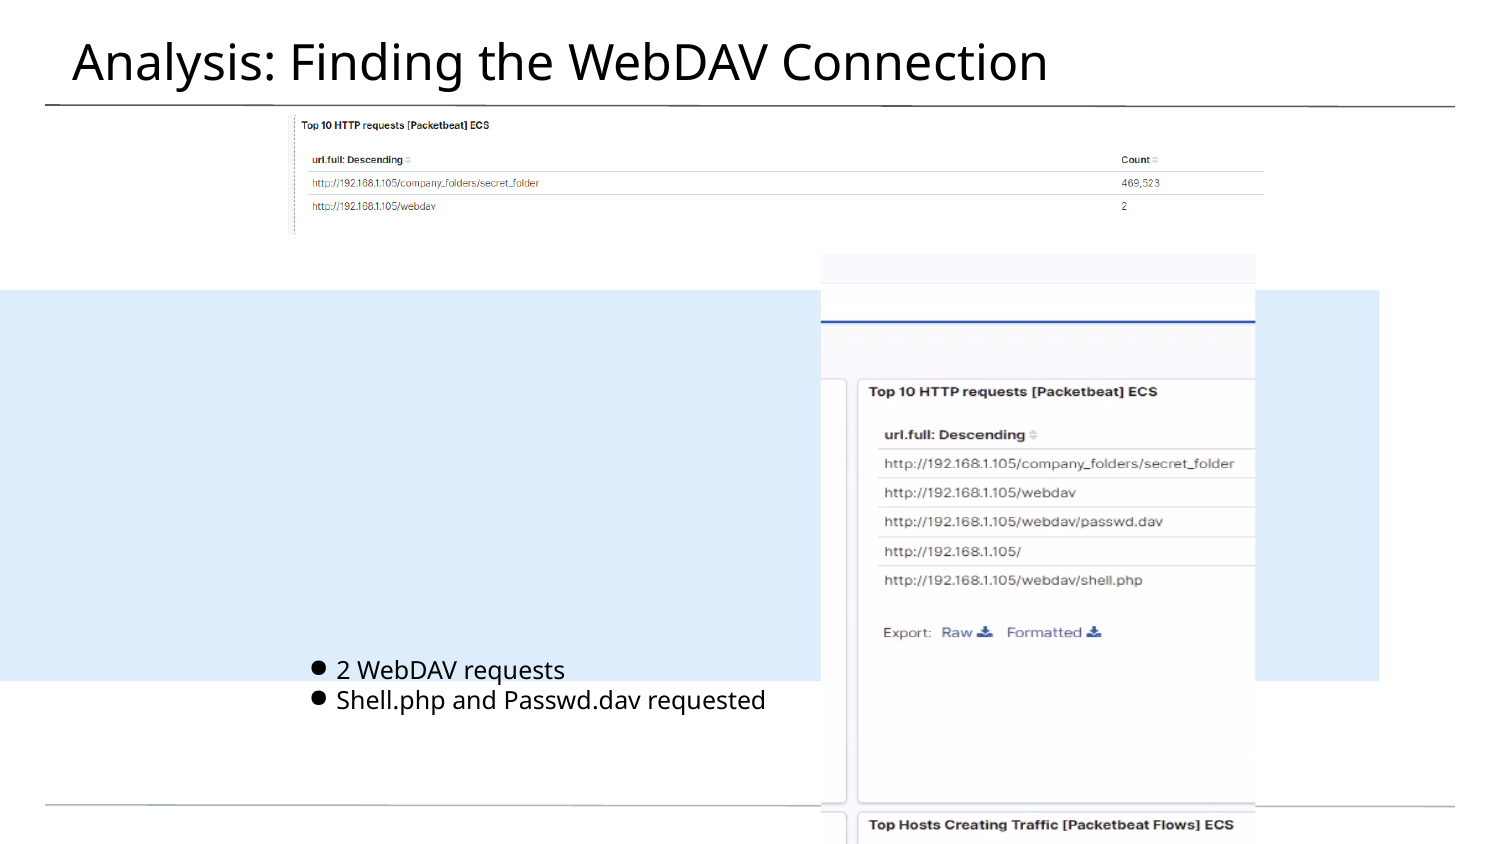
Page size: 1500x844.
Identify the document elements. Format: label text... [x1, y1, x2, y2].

subtitle 2 WebDAV requests Shell.php and Passwd.dav requested [208, 639, 815, 799]
picture [288, 115, 1264, 844]
title Analysis: Finding the WebDAV Connection [0, 0, 1500, 88]
text_box [0, 290, 815, 682]
text_box [1261, 290, 1380, 682]
